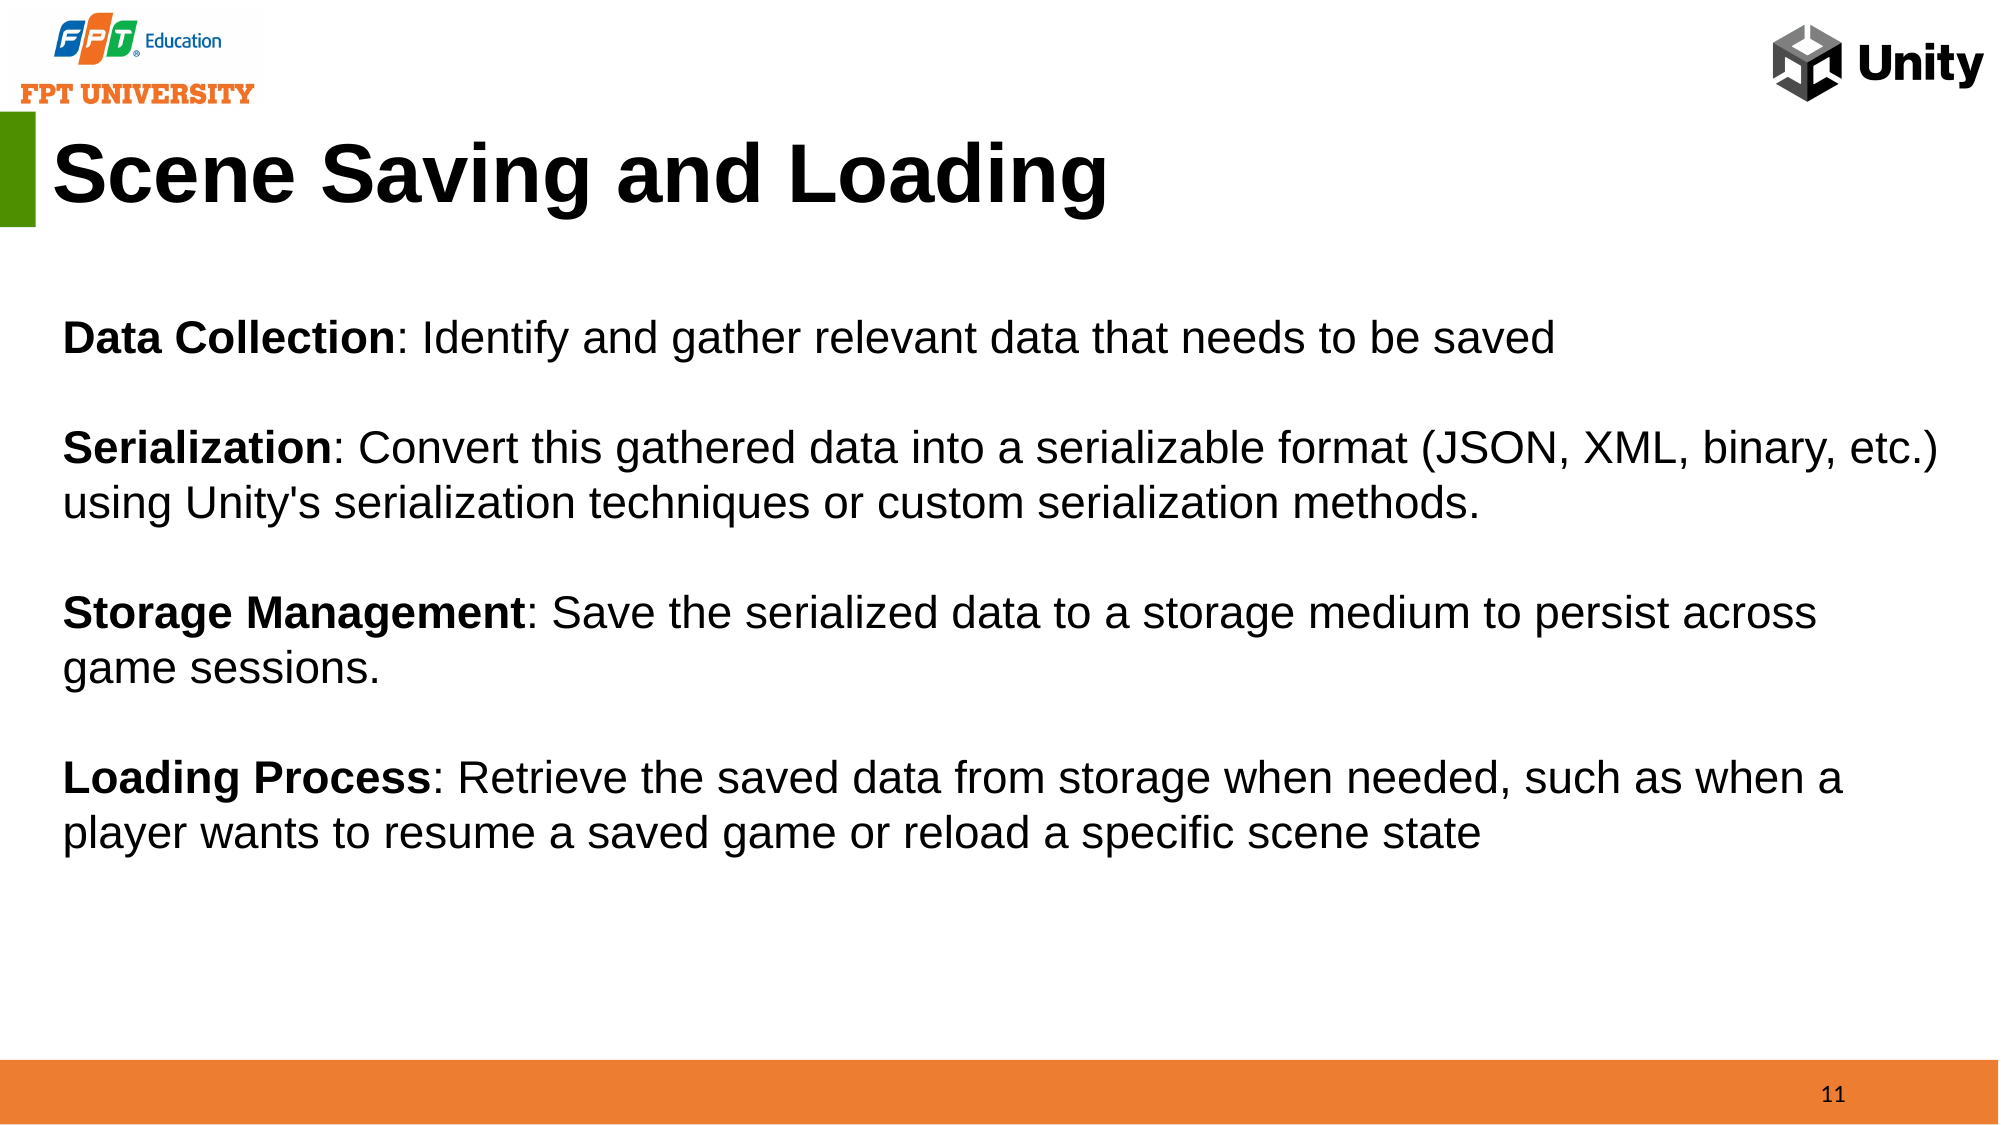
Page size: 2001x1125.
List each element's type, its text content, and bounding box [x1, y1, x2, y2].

text_box Scene Saving and Loading [37, 111, 1976, 228]
slide_number 11 [1412, 1063, 1861, 1122]
text_box Data Collection: Identify and gather relevant data that needs to be saved Serialization: Convert this gathered data into a serializable format (JSON, XML, binary, etc.) using Unity's serialization techniques or custom serialization methods. Storage Management: Save the serialized data to a storage medium to persist across game sessions. Loading Process: Retrieve the saved data from storage when needed, such as when a player wants to resume a saved game or reload a specific scene state [48, 299, 1960, 903]
picture [4, 4, 263, 109]
picture [1765, 0, 1993, 127]
